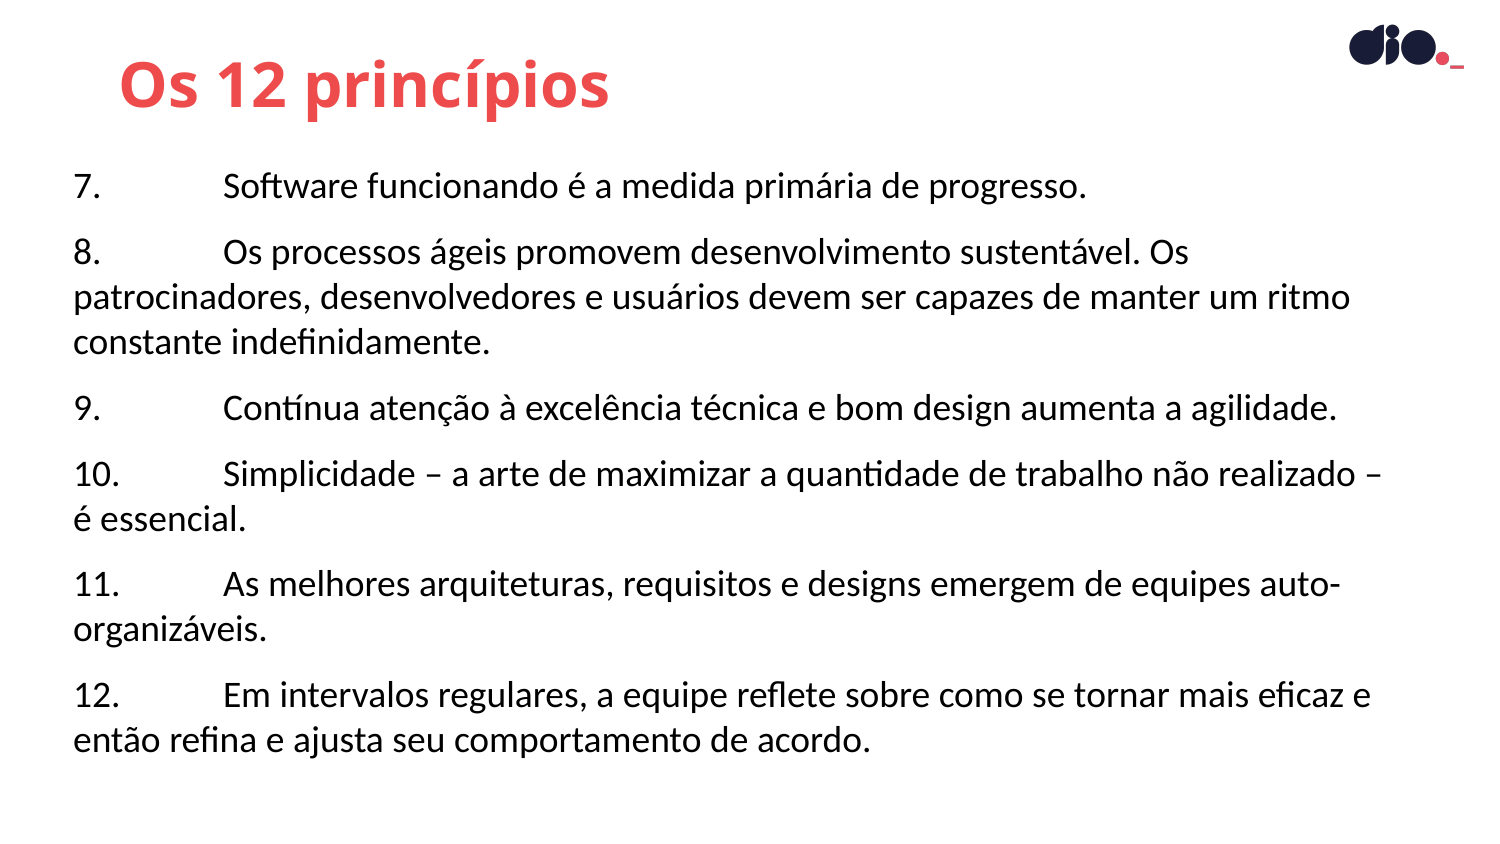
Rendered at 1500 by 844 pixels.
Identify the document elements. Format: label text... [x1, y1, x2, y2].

text_box Os 12 princípios [103, 7, 1423, 146]
text_box 7. Software funcionando é a medida primária de progresso. 8. Os processos ágeis promovem desenvolvimento sustentável. Os patrocinadores, desenvolvedores e usuários devem ser capazes de manter um ritmo constante indefinidamente. 9. Contínua atenção à excelência técnica e bom design aumenta a agilidade. 10. Simplicidade – a arte de maximizar a quantidade de trabalho não realizado – é essencial. 11. As melhores arquiteturas, requisitos e designs emergem de equipes auto-organizáveis. 12. Em intervalos regulares, a equipe reflete sobre como se tornar mais eficaz e então refina e ajusta seu comportamento de acordo. [58, 146, 1423, 776]
picture [1423, 15, 1474, 78]
